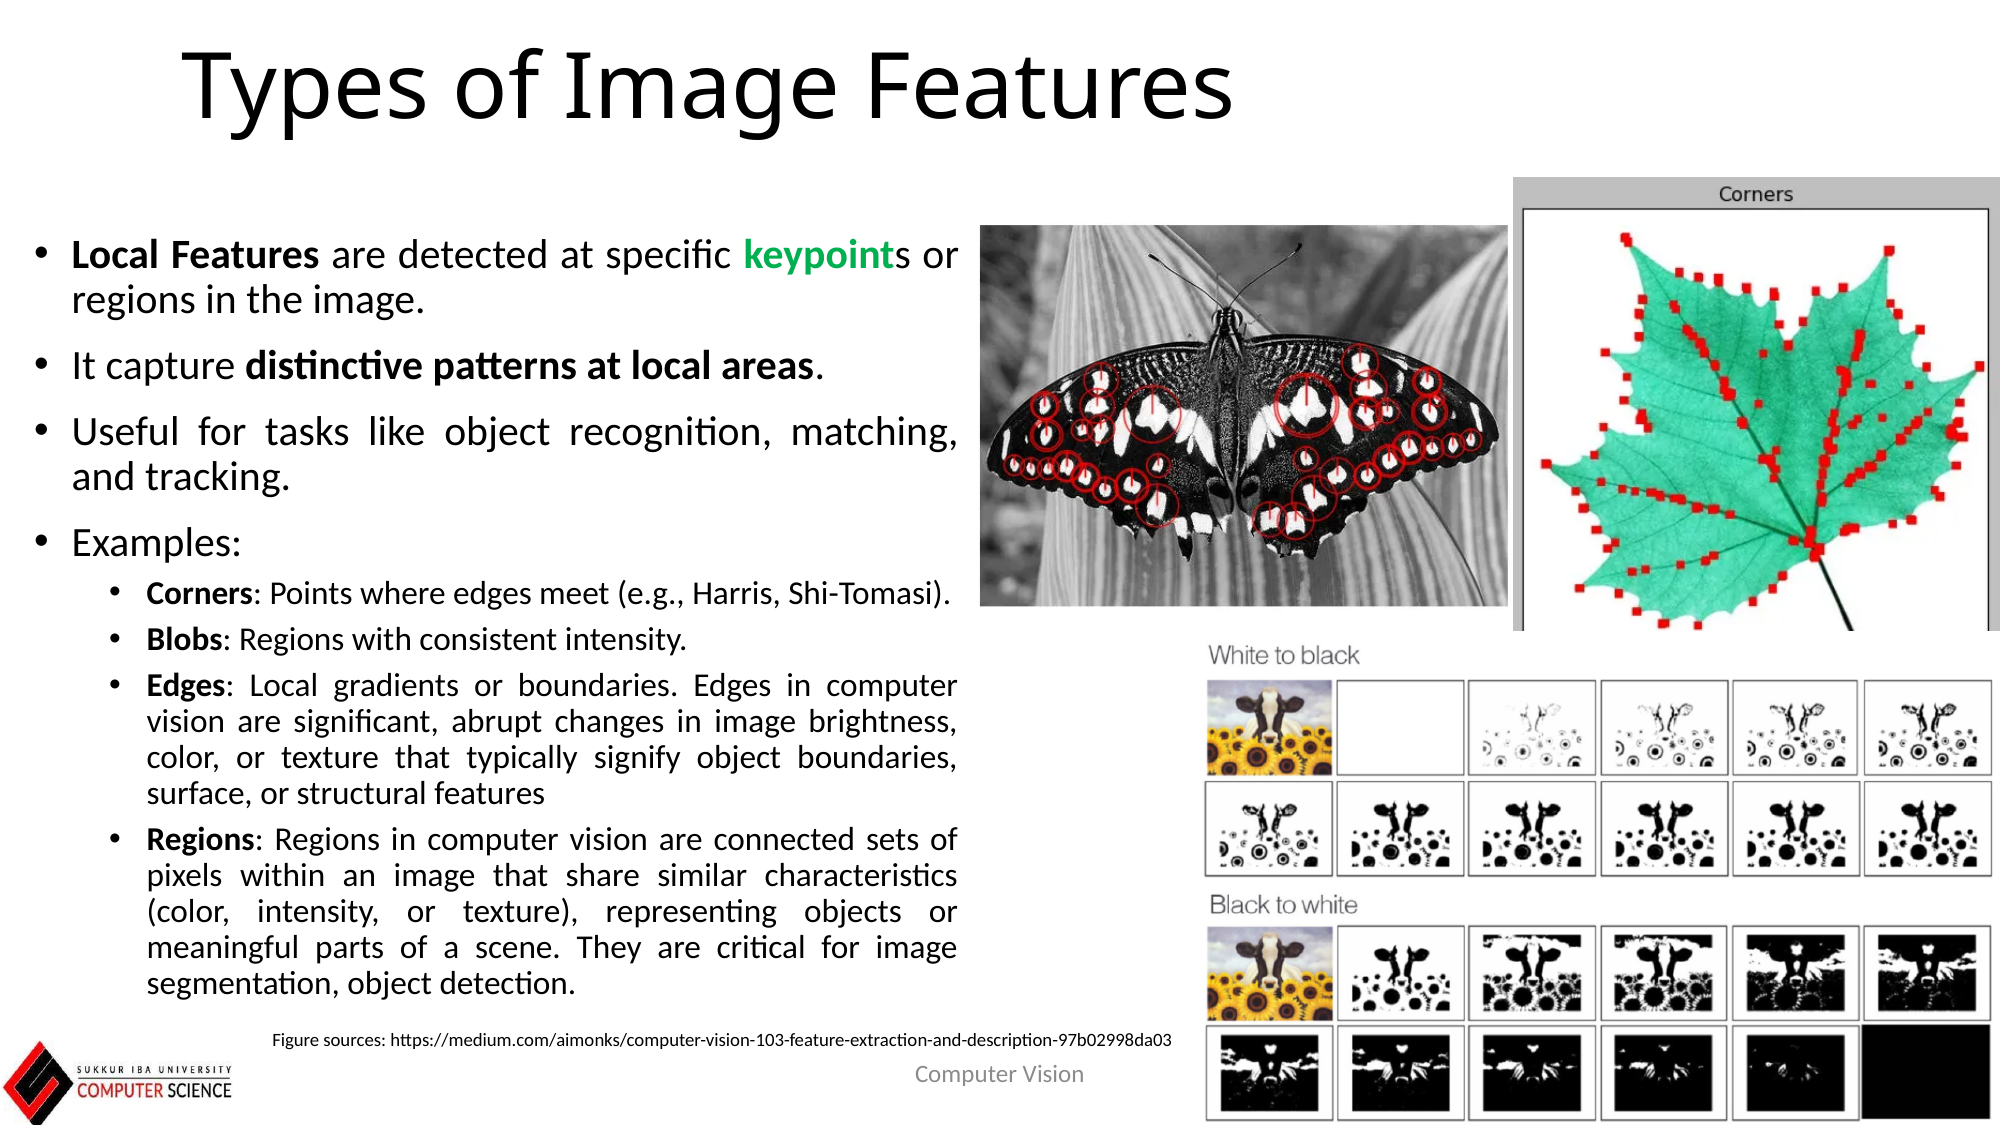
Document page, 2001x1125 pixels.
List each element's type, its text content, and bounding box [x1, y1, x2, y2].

list Local Features are detected at specific keypoints or regions in the image. It capture distinctive patterns at local areas. Useful for tasks like object recognition, matching, and tracking. Examples: Corners: Points where edges meet (e.g., Harris, Shi-Tomasi). Blobs: Regions with consistent intensity. Edges: Local gradients or boundaries. Edges in computer vision are significant, abrupt changes in image brightness, color, or texture that typically signify object boundaries, surface, or structural features Regions: Regions in computer vision are connected sets of pixels within an image that share similar characteristics (color, intensity, or texture), representing objects or meaningful parts of a scene. They are critical for image segmentation, object detection. [19, 224, 975, 1020]
picture [1, 1040, 233, 1125]
picture [889, 177, 2000, 1125]
title Types of Image Features [0, 0, 2000, 178]
footer Computer Vision [662, 1042, 1199, 1103]
text_box Figure sources: https://medium.com/aimonks/computer-vision-103-feature-extraction-and-description-97b02998da03 [257, 1020, 1187, 1058]
